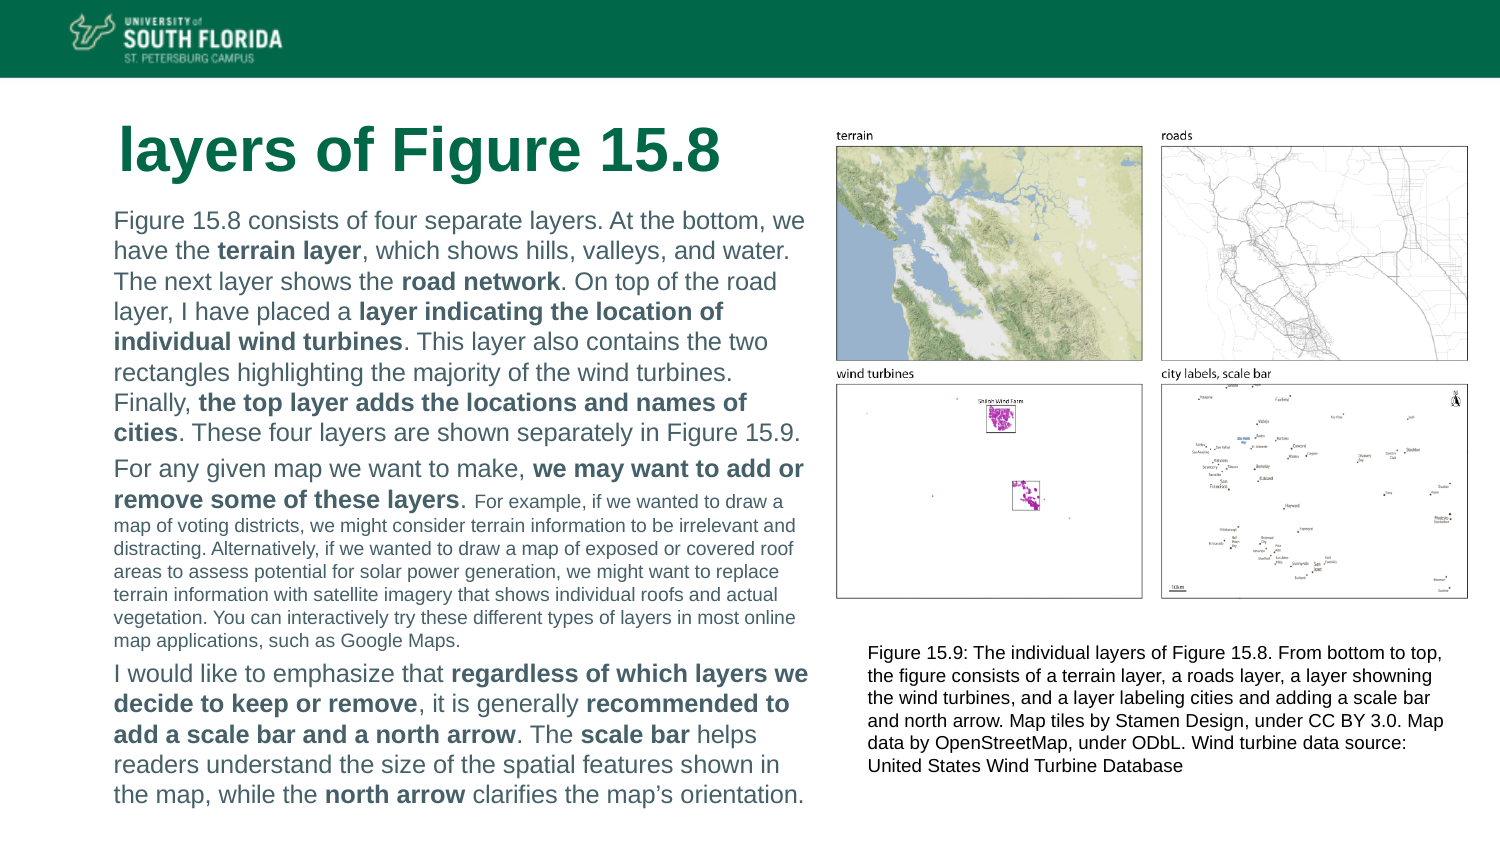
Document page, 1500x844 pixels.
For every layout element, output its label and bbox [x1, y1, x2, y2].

picture [0, 0, 1500, 844]
text_box [828, 123, 1473, 785]
